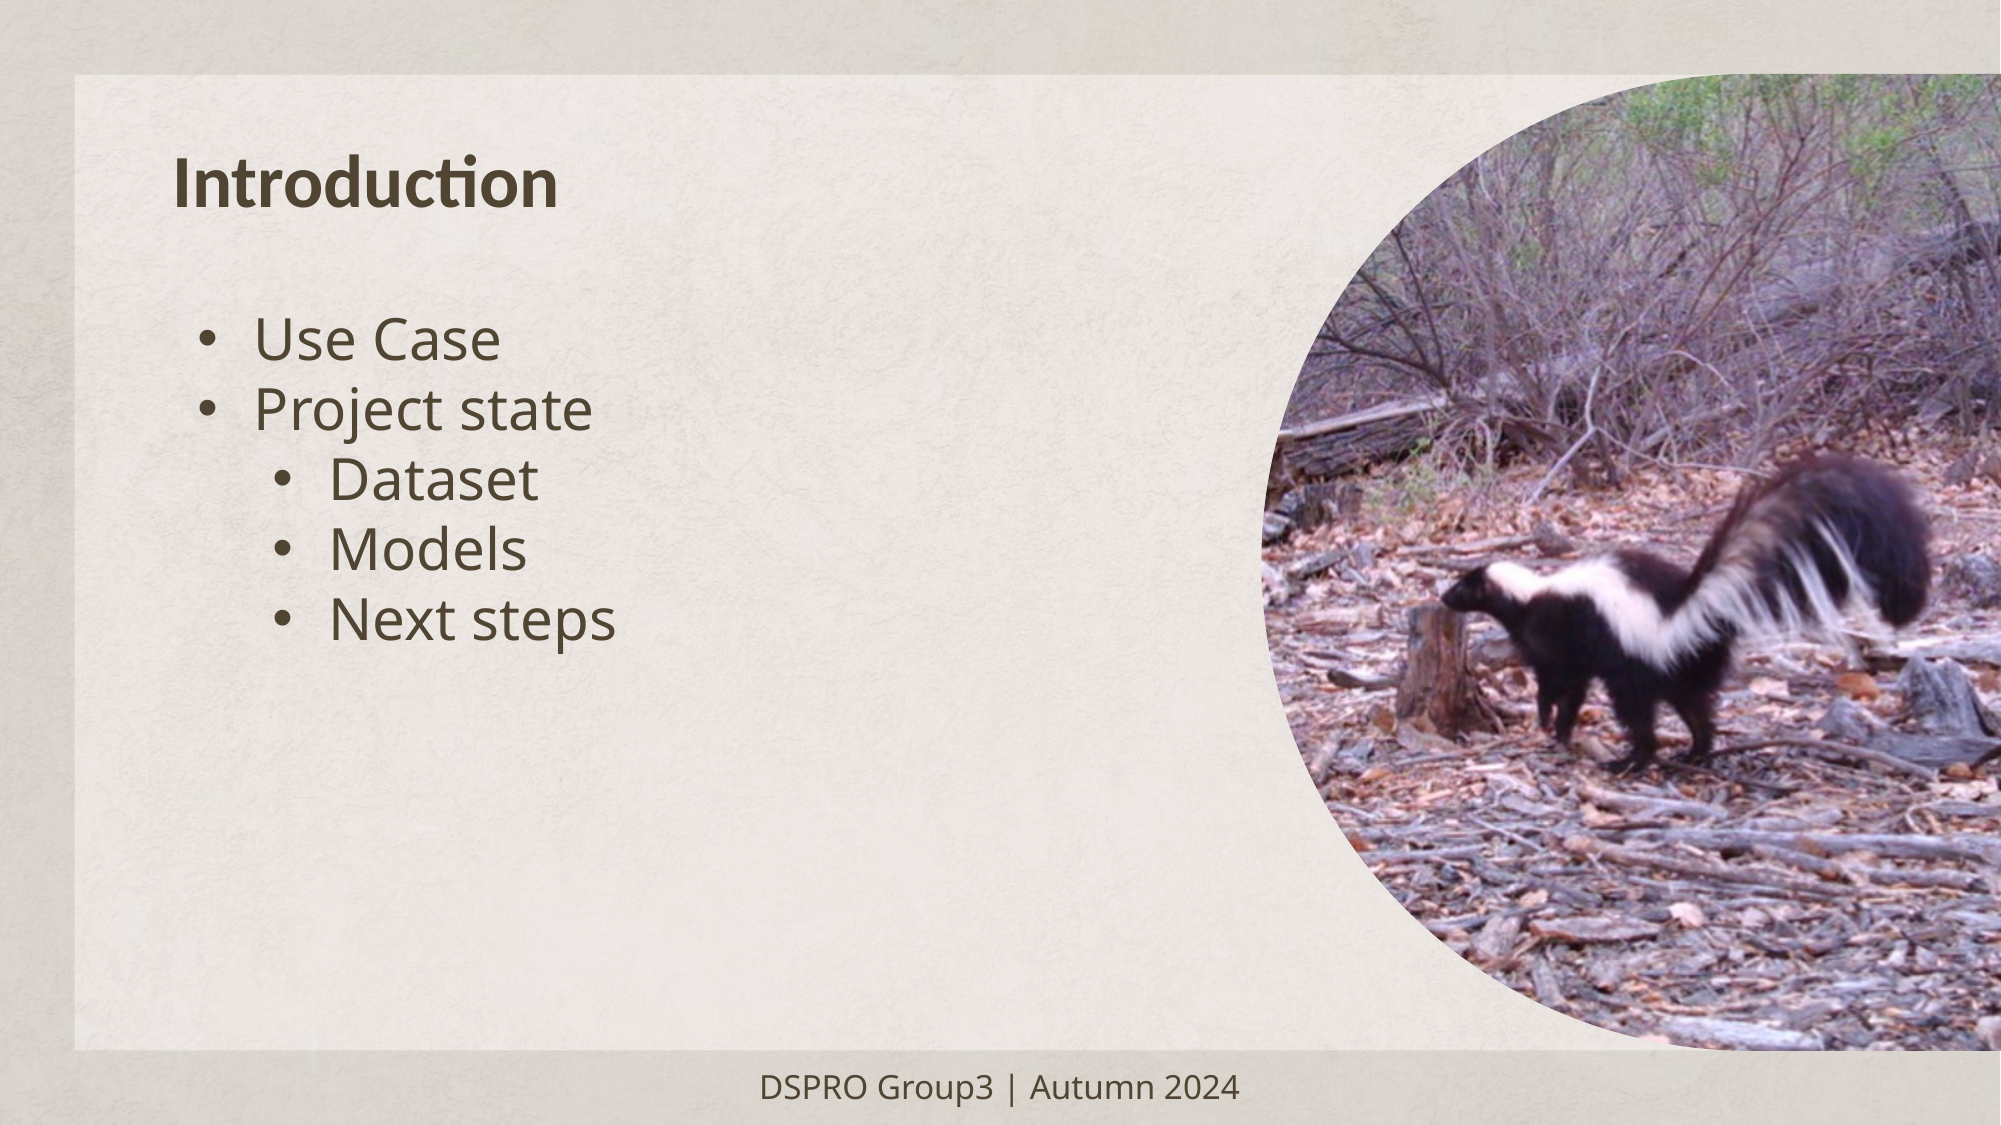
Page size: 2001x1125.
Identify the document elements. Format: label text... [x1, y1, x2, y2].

picture [1261, 73, 2001, 1052]
title Introduction [157, 117, 1256, 244]
text_box DSPRO Group3 | Autumn 2024 [662, 1058, 1338, 1119]
subtitle Use Case Project state Dataset Models Next steps [157, 287, 1160, 819]
